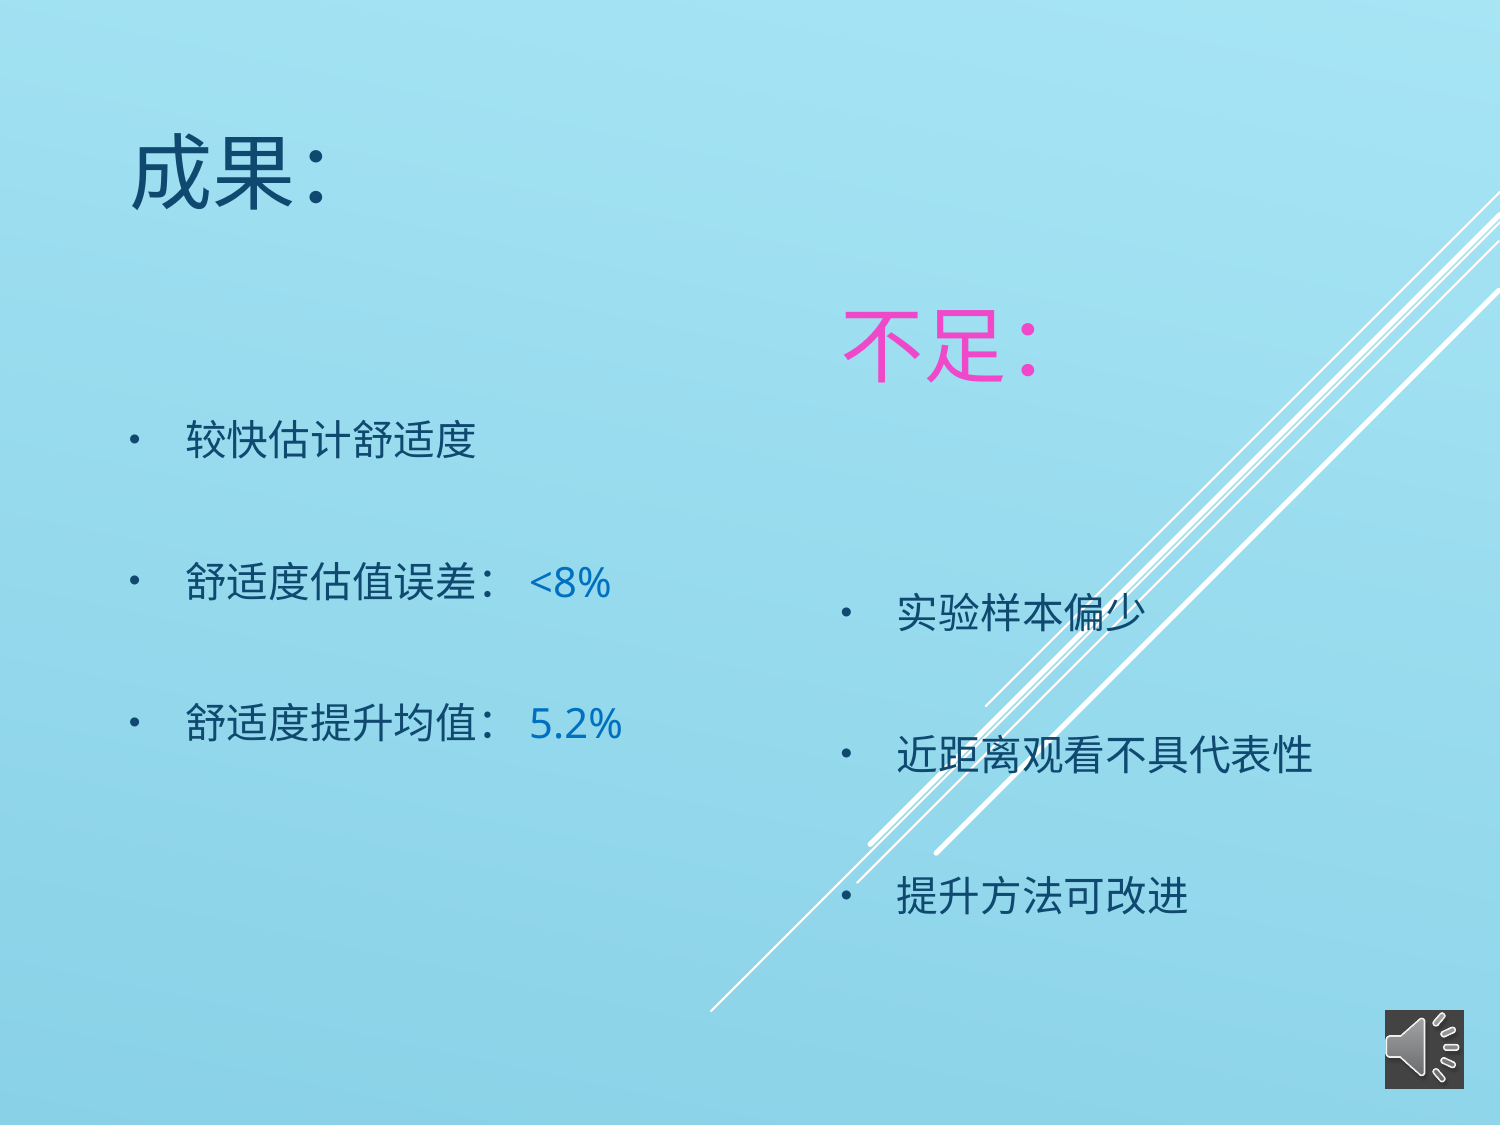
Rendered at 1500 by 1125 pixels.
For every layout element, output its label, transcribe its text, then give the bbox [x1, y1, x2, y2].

picture [1384, 1009, 1465, 1090]
text_box 较快估计舒适度 舒适度估值误差：<8% 舒适度提升均值：5.2% [114, 406, 646, 755]
text_box 不足： [825, 285, 1462, 424]
subtitle 成果： [114, 112, 750, 251]
text_box 实验样本偏少 近距离观看不具代表性 提升方法可改进 [825, 579, 1358, 928]
